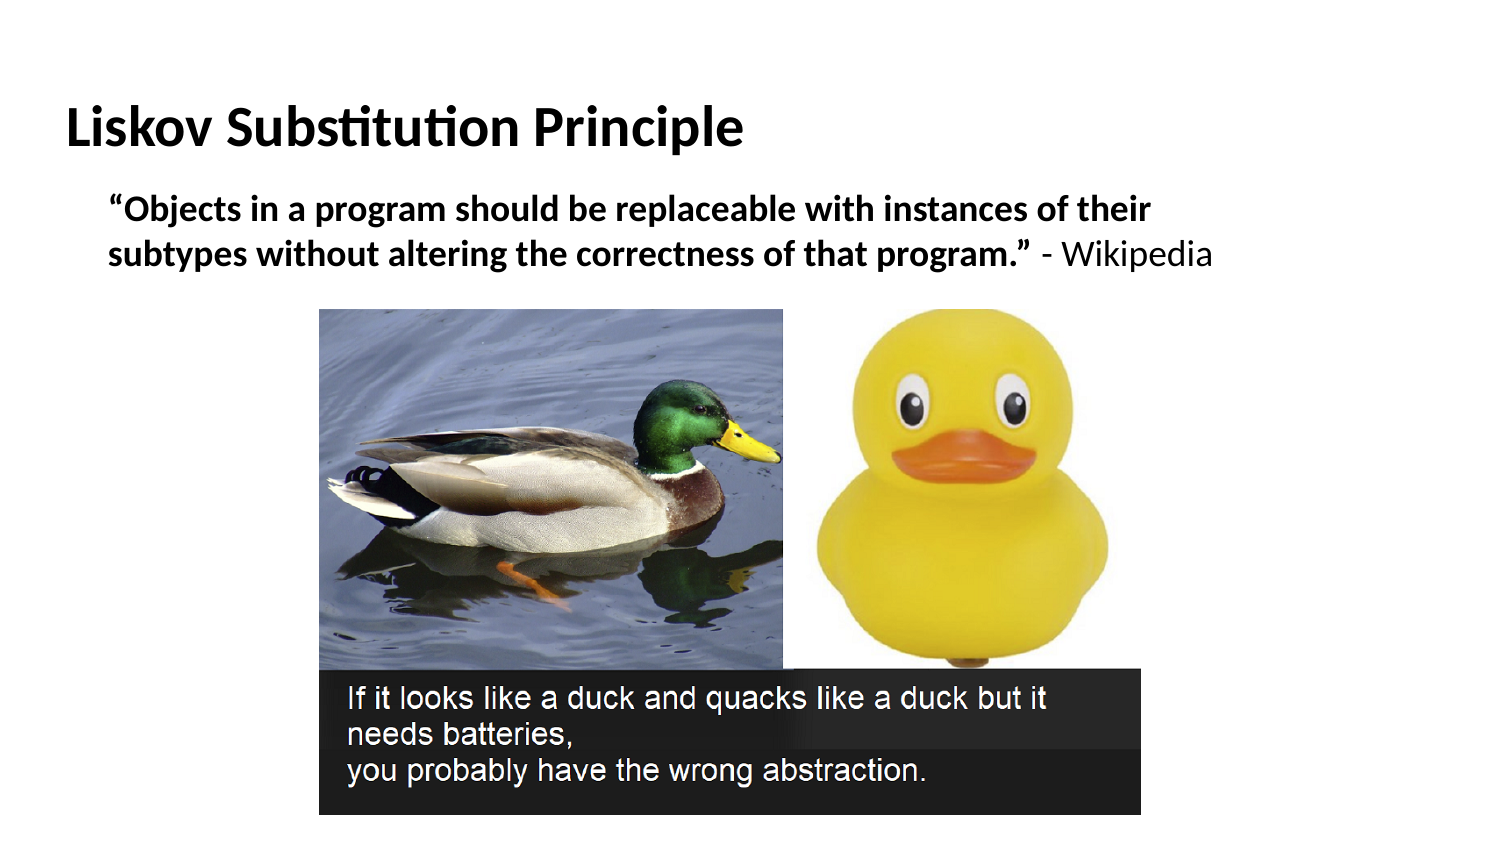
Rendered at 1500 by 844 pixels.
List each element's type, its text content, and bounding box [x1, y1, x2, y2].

title Liskov Substitution Principle [51, 72, 1449, 167]
text_box “Objects in a program should be replaceable with instances of their subtypes without altering the correctness of that program.” - Wikipedia [92, 176, 1395, 282]
picture [318, 309, 1141, 815]
